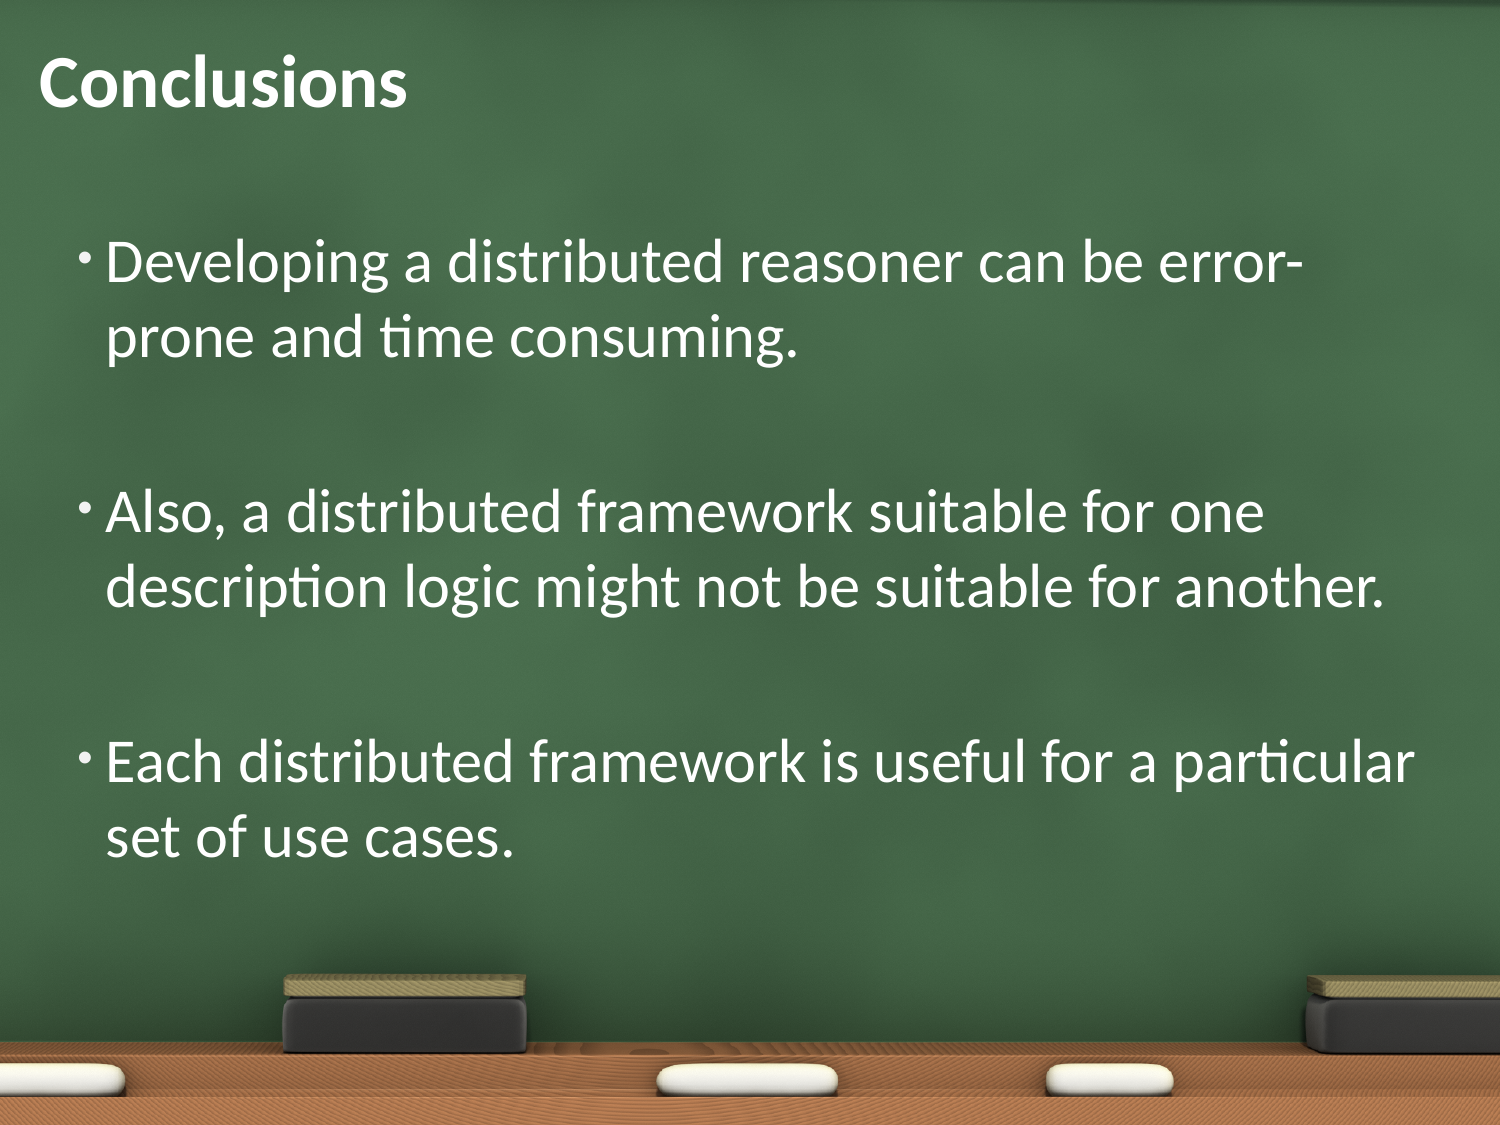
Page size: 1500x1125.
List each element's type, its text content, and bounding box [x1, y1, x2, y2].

picture [0, 0, 1500, 1125]
text_box Developing a distributed reasoner can be error-prone and time consuming. Also, a distributed framework suitable for one description logic might not be suitable for another. Each distributed framework is useful for a particular set of use cases. [62, 212, 1438, 913]
title Conclusions [24, 24, 1375, 130]
